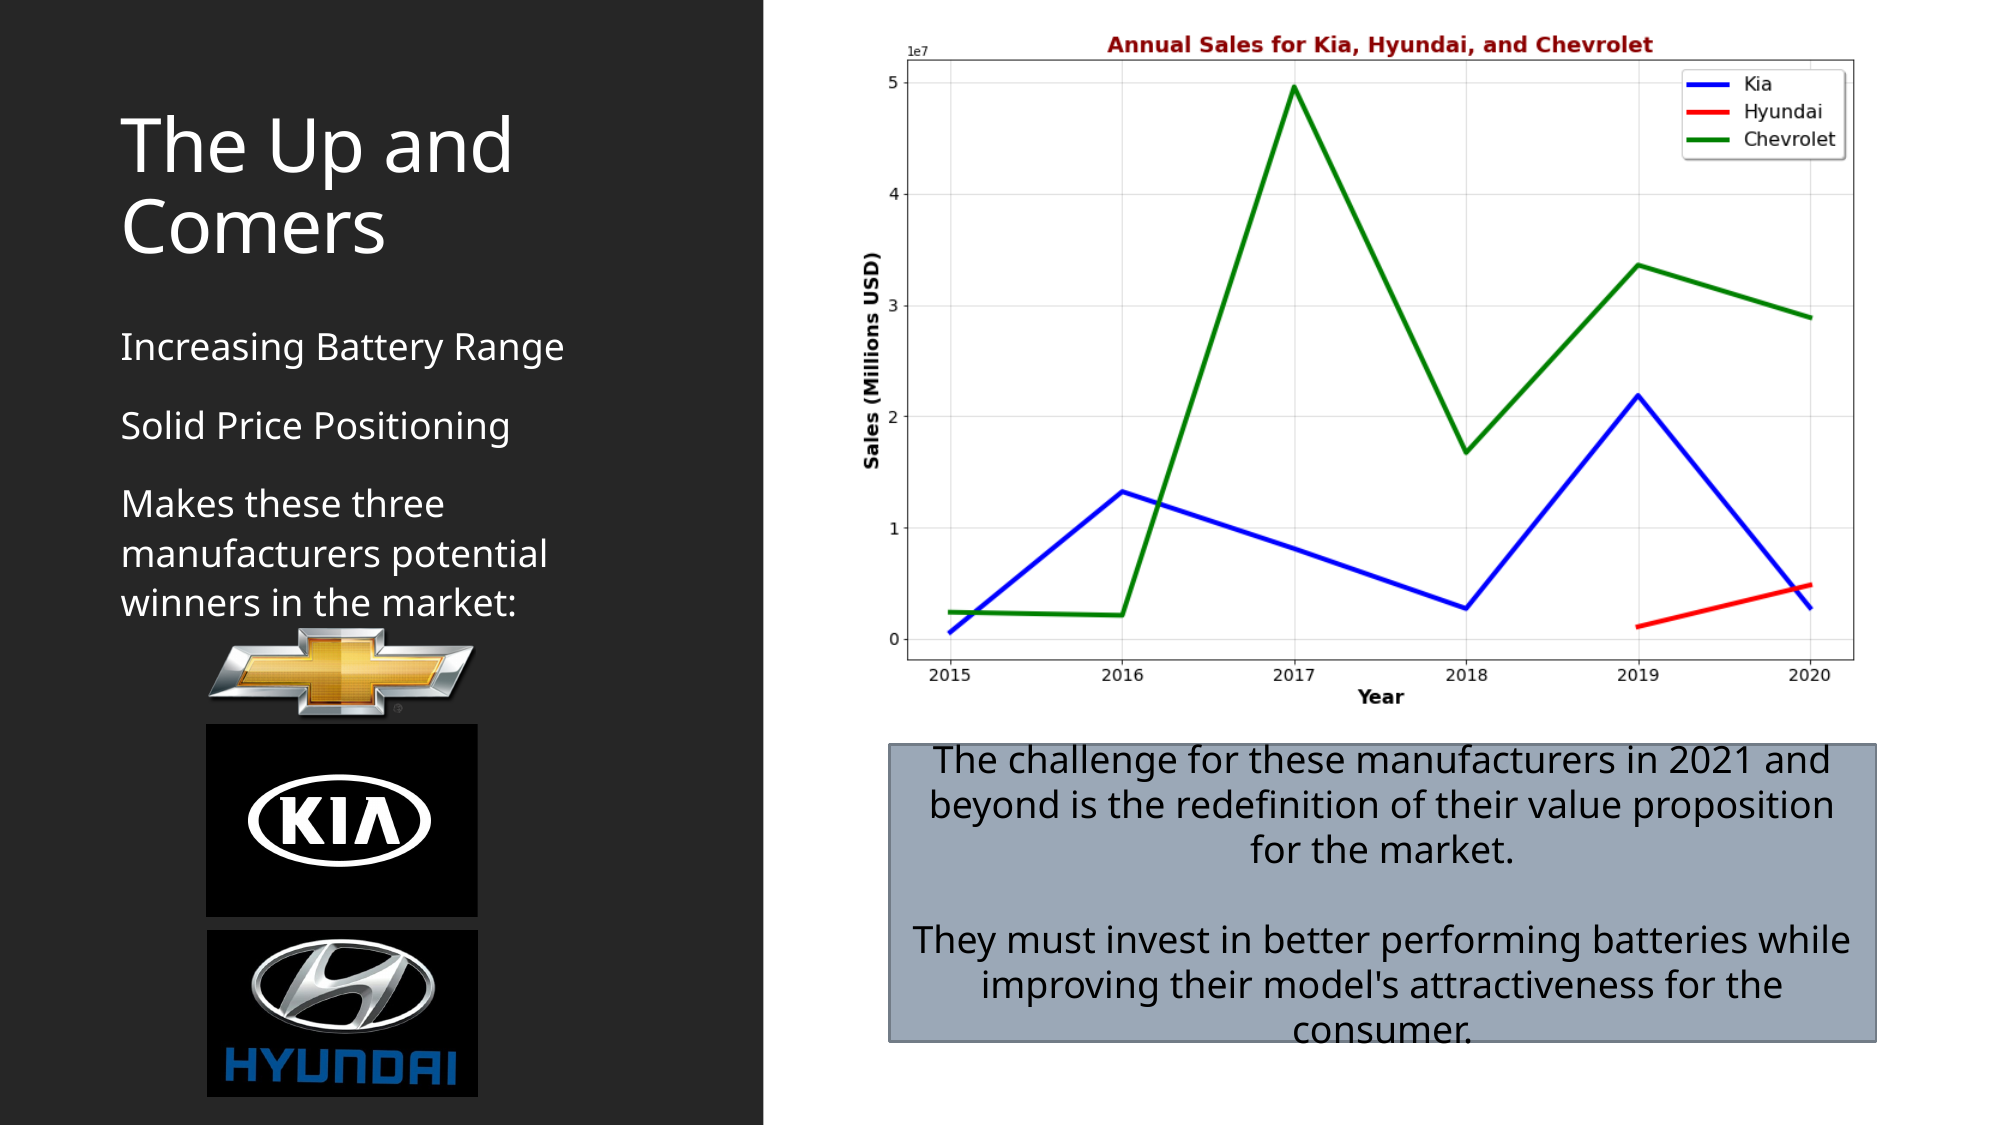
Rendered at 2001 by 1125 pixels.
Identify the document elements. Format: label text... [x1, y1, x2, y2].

picture [207, 930, 479, 1098]
picture [839, 25, 1877, 718]
title The Up and Comers [105, 46, 683, 277]
text_box The challenge for these manufacturers in 2021 and beyond is the redefinition of their value proposition for the market. They must invest in better performing batteries while improving their model's attractiveness for the consumer. [888, 743, 1877, 1043]
picture [205, 611, 479, 918]
list Increasing Battery Range Solid Price Positioning Makes these three manufacturers potential winners in the market: [105, 311, 683, 628]
